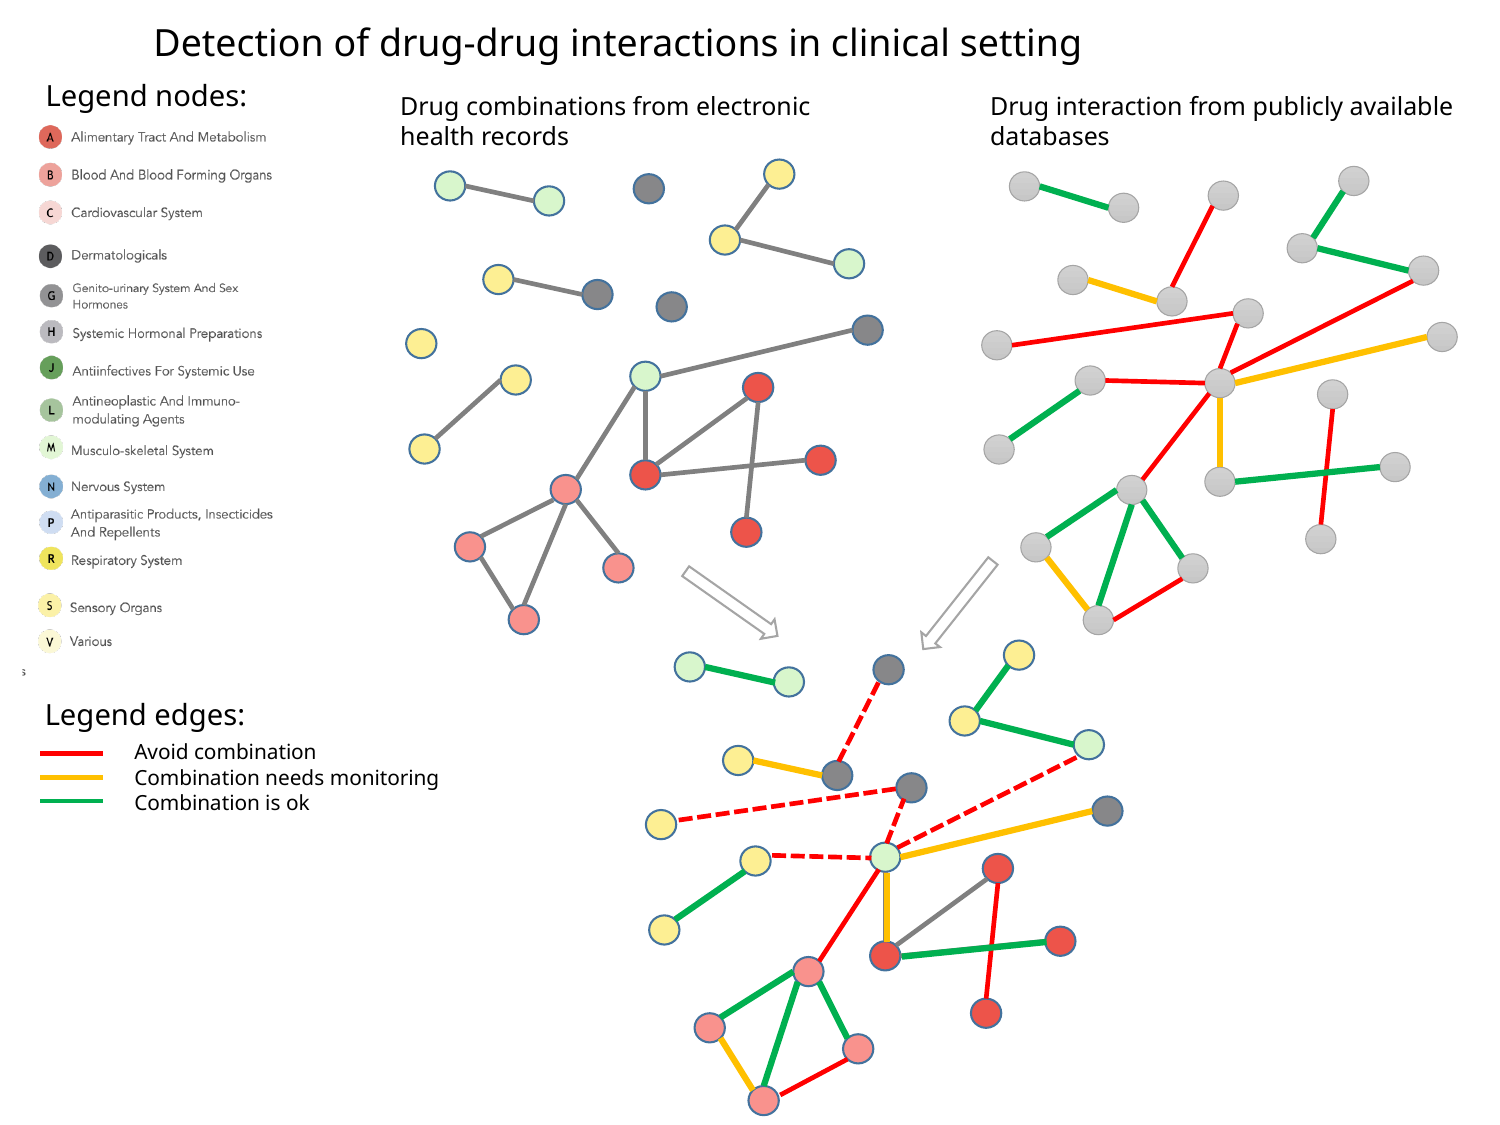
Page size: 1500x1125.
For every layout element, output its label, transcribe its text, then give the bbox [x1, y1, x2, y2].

text_box [408, 433, 435, 465]
picture [21, 120, 280, 432]
text_box [763, 158, 796, 184]
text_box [975, 83, 1494, 635]
text_box [433, 170, 466, 192]
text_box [645, 640, 1123, 1116]
text_box [853, 314, 884, 346]
text_box Drug combinations from electronic health records [385, 83, 875, 158]
text_box [633, 173, 665, 184]
text_box [405, 327, 435, 360]
text_box [920, 572, 975, 640]
text_box [853, 248, 866, 279]
text_box [728, 610, 779, 640]
text_box [507, 610, 541, 636]
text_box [435, 184, 853, 610]
picture [22, 434, 279, 749]
text_box Detection of drug-drug interactions in clinical setting [138, 11, 1099, 71]
text_box Legend edges: [166, 688, 261, 739]
text_box Legend nodes: [30, 69, 263, 120]
text_box Avoid combination Combination needs monitoring Combination is ok [119, 731, 455, 847]
